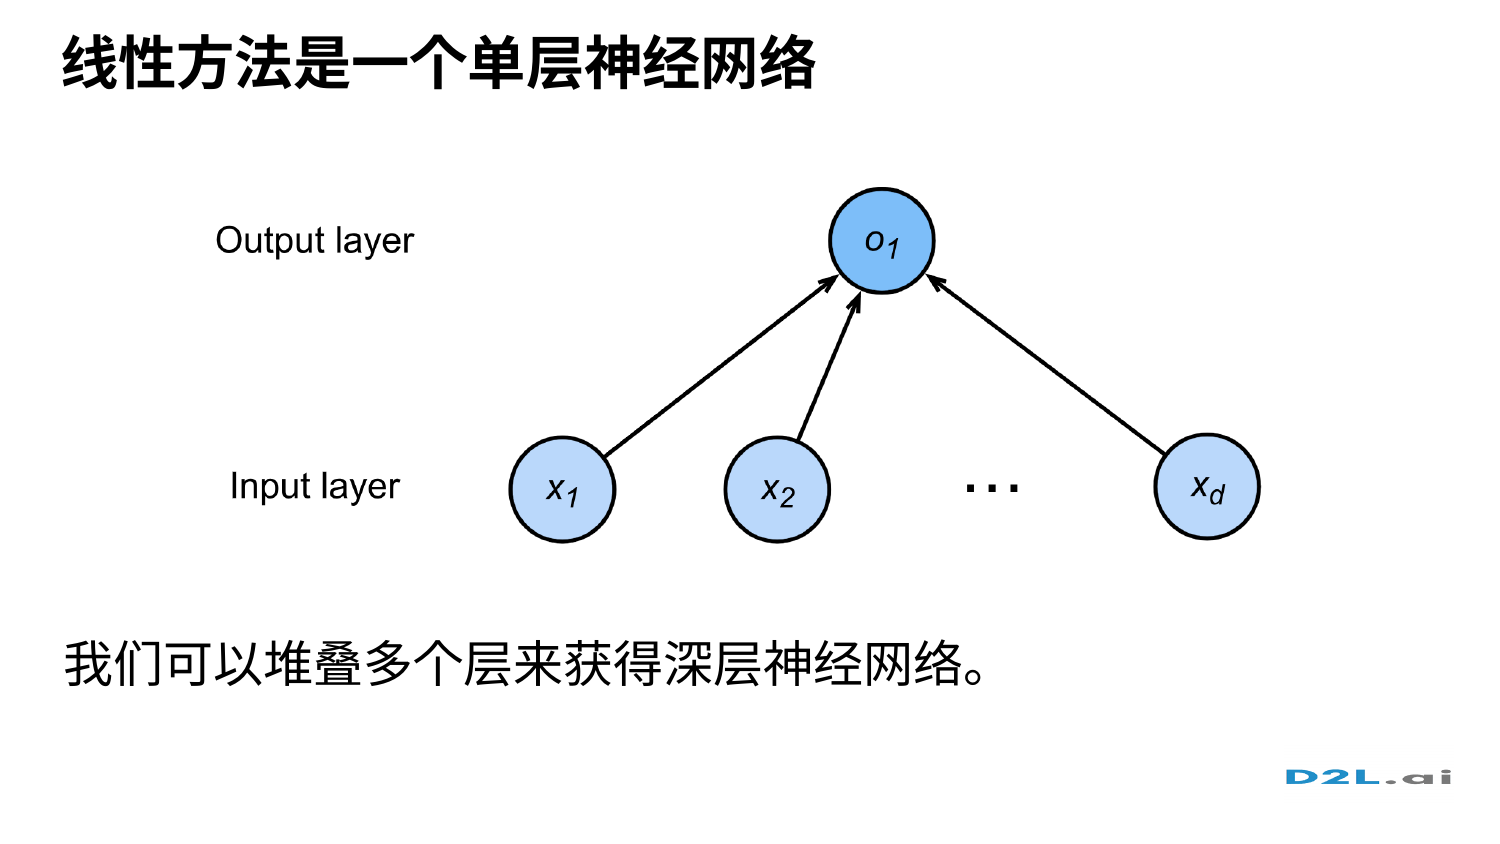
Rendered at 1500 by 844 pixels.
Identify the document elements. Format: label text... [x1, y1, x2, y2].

title 线性方法是一个单层神经网络 [52, 18, 1400, 109]
picture [1284, 745, 1454, 806]
list 我们可以堆叠多个层来获得深层神经网络。 [55, 624, 1403, 750]
picture [200, 151, 1300, 582]
